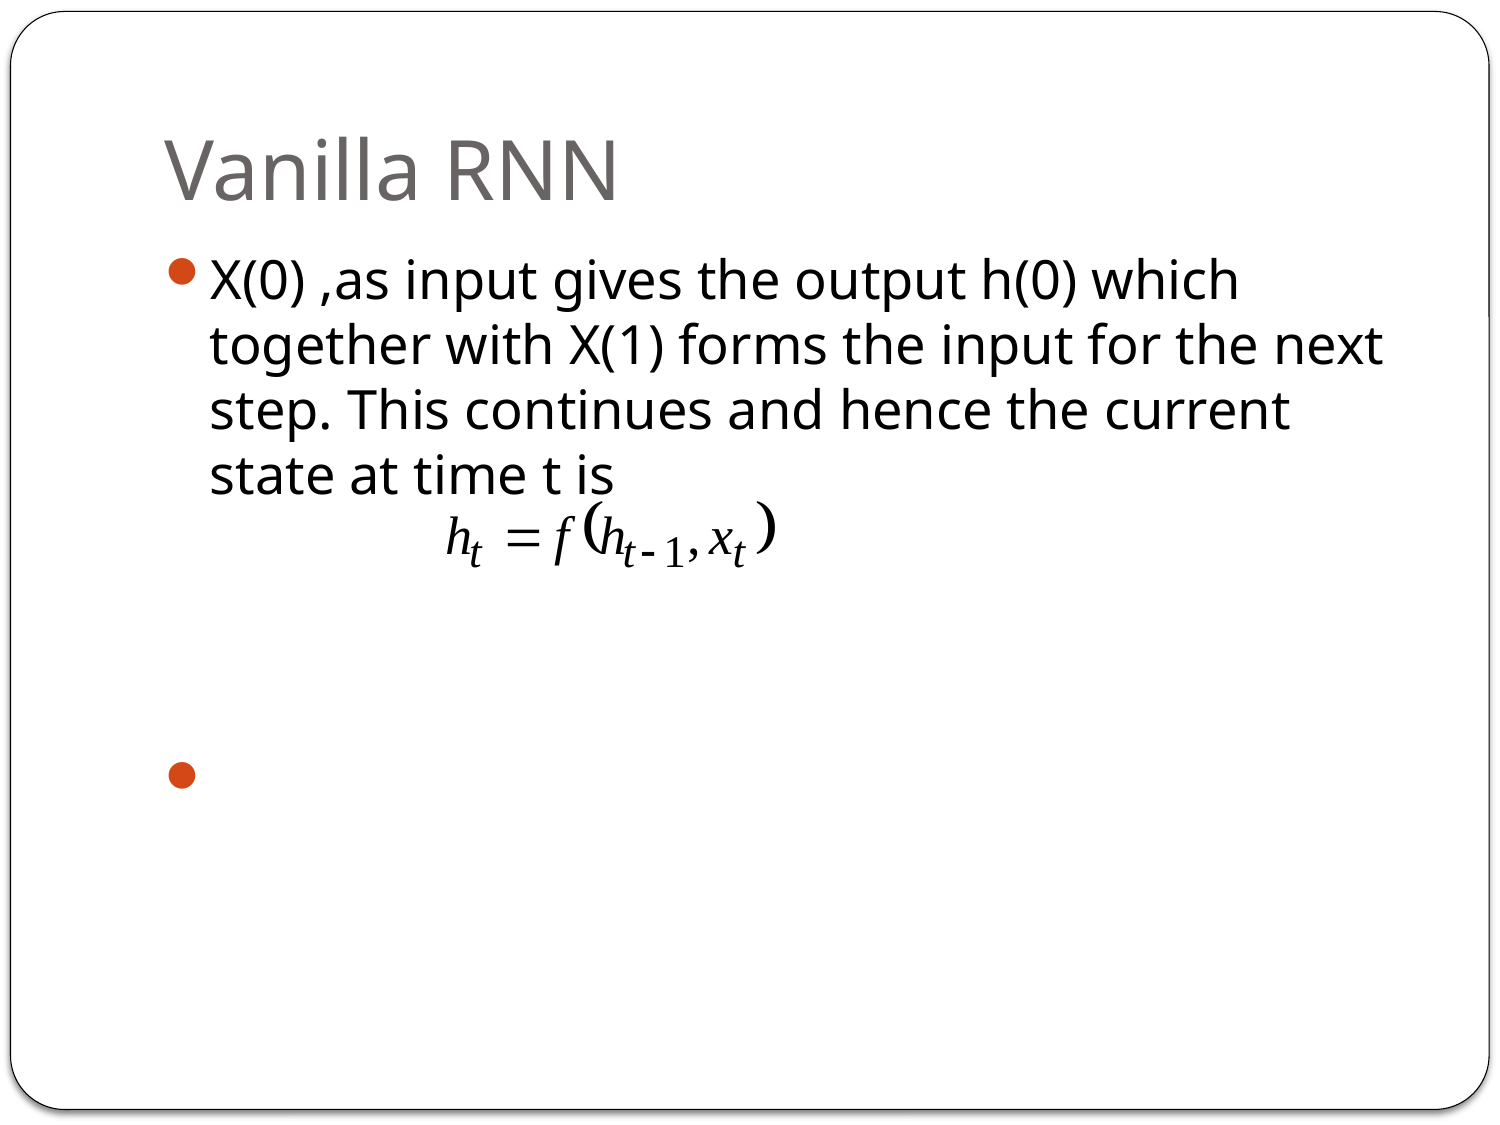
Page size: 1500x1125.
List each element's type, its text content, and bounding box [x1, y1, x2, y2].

list X(0) ,as input gives the output h(0) which together with X(1) forms the input for the next step. This continues and hence the current state at time t is [150, 237, 1425, 988]
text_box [437, 499, 777, 582]
title Vanilla RNN [150, 45, 1425, 233]
